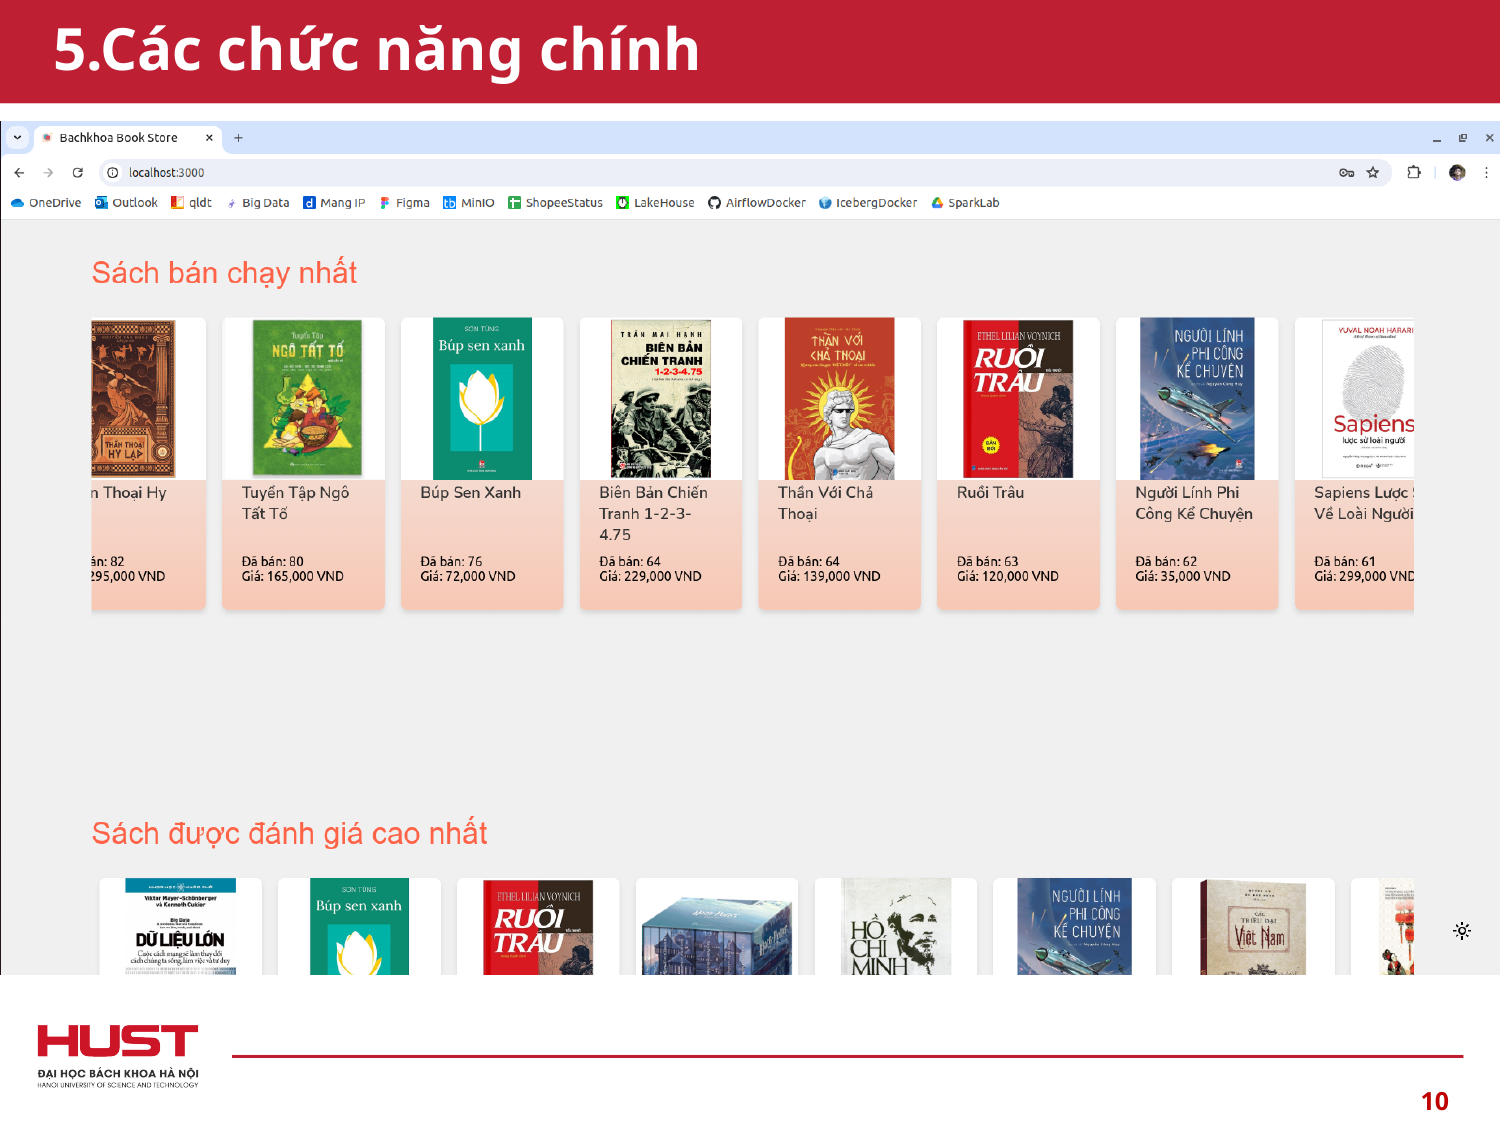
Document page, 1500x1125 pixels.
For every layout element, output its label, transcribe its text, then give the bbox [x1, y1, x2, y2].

title 5.Các chức năng chính [38, 12, 1462, 87]
picture [0, 0, 1500, 1125]
slide_number 10 [1126, 1078, 1464, 1125]
